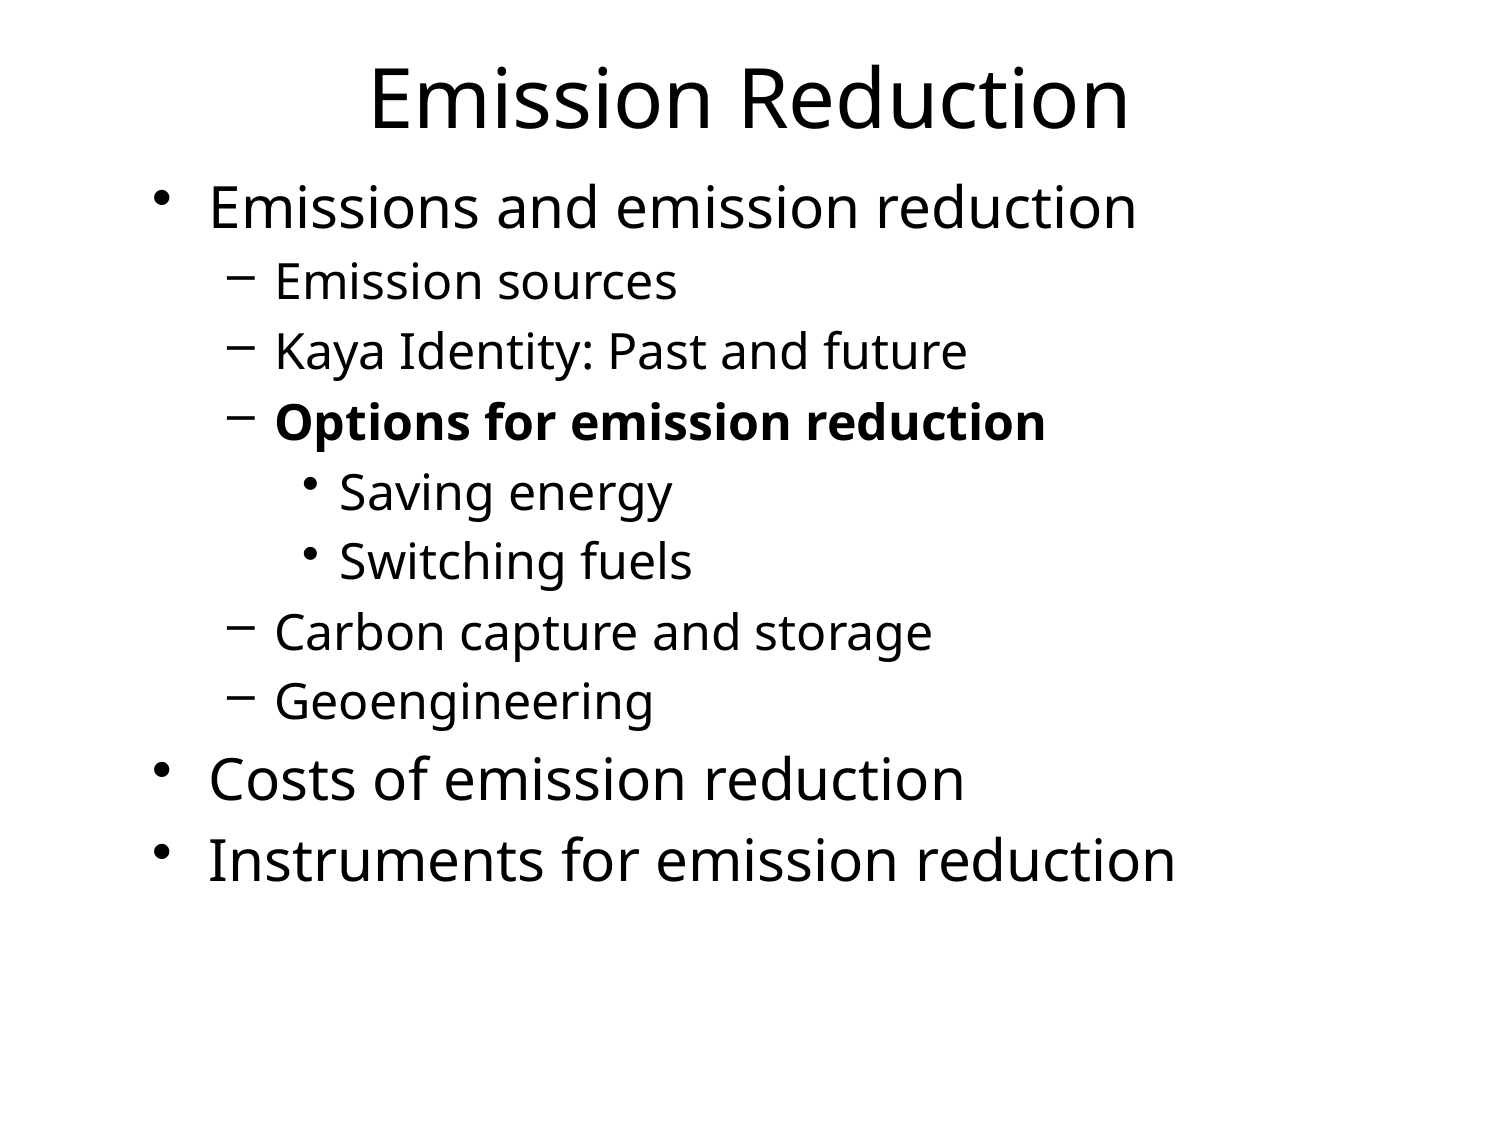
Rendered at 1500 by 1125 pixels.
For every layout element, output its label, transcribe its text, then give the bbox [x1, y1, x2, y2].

list Emissions and emission reduction Emission sources Kaya Identity: Past and future Options for emission reduction Saving energy Switching fuels Carbon capture and storage Geoengineering Costs of emission reduction Instruments for emission reduction [137, 162, 1413, 838]
title Emission Reduction [112, 1, 1388, 190]
